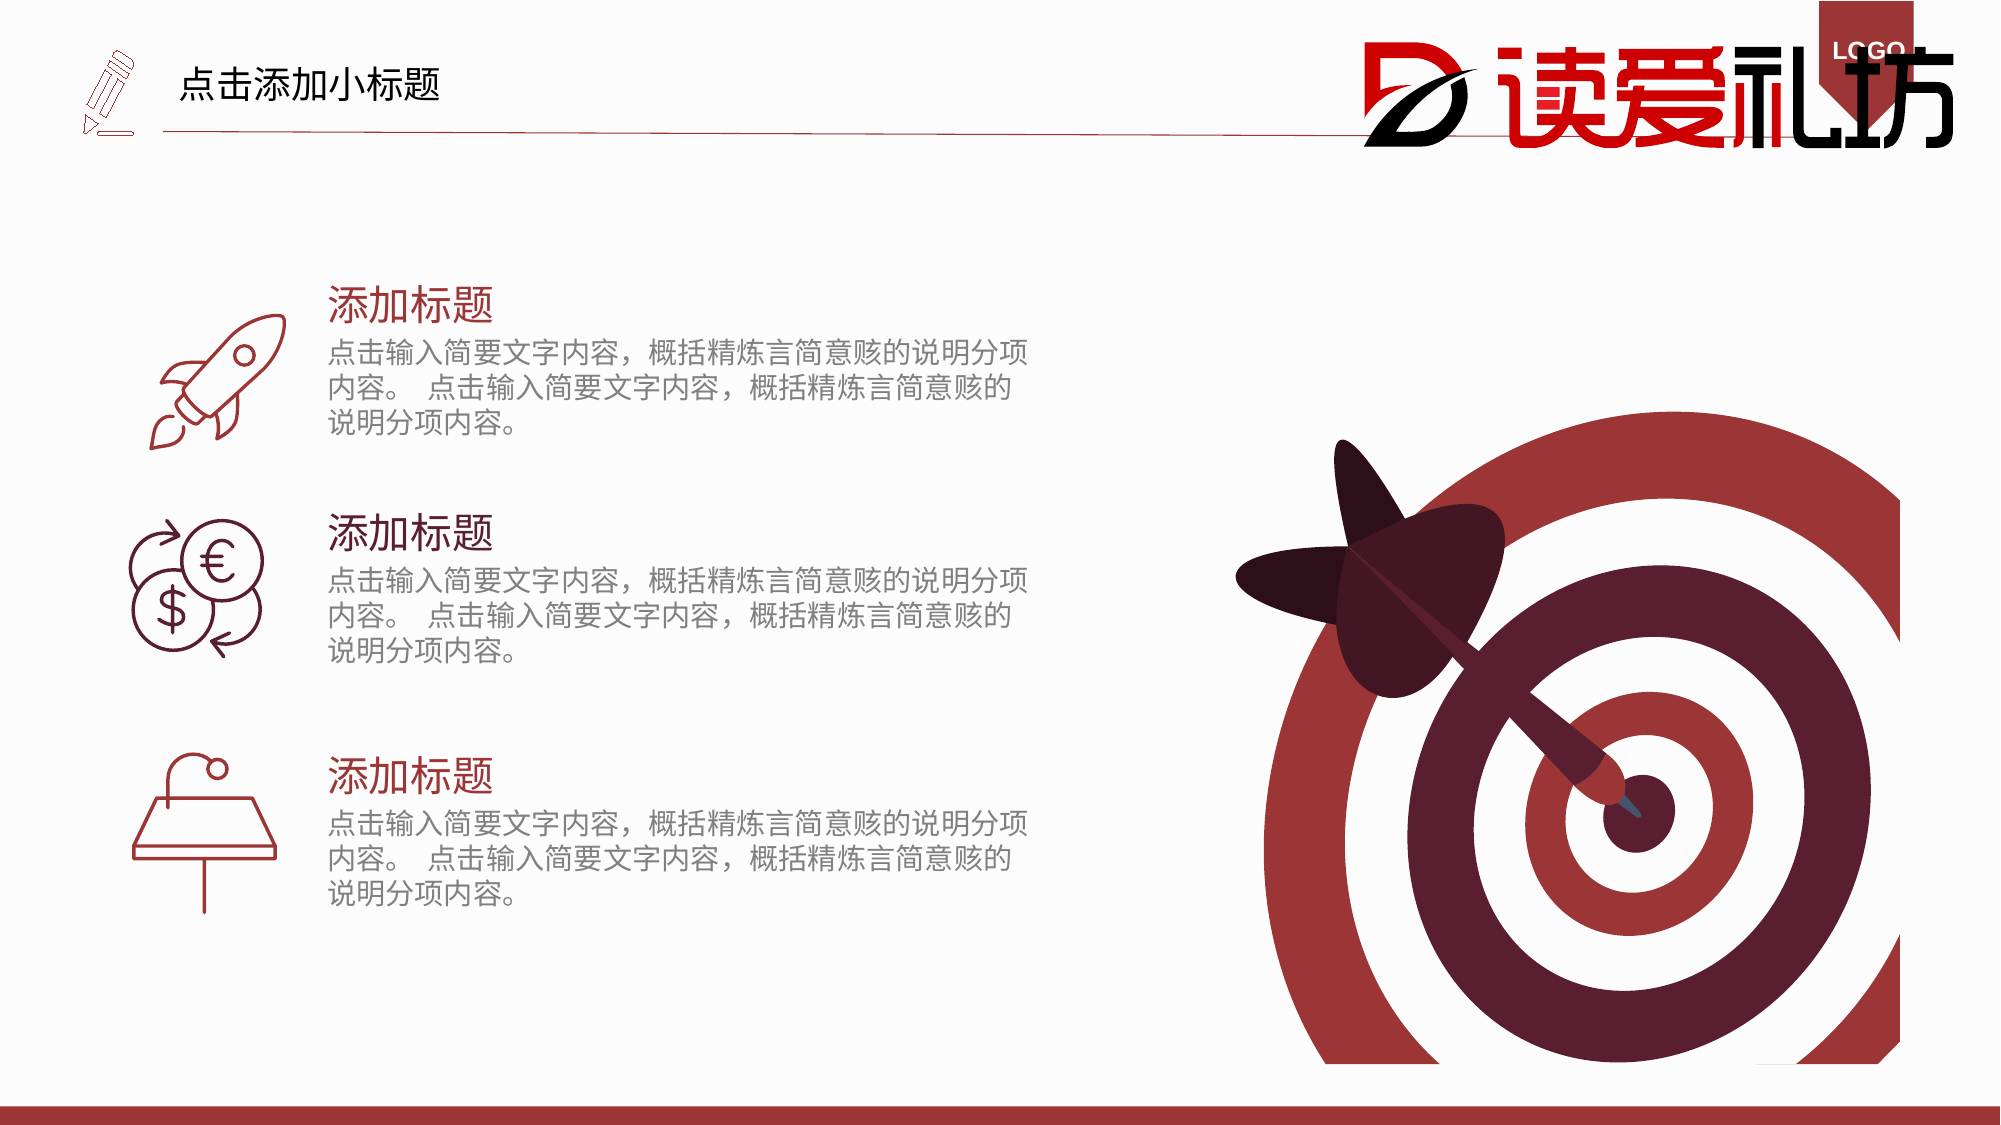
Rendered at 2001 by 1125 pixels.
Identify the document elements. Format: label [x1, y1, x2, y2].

text_box [163, 131, 1363, 138]
text_box [126, 518, 265, 659]
text_box [1199, 377, 1901, 1065]
text_box [1, 0, 2000, 1107]
text_box [149, 313, 290, 451]
text_box [1363, 42, 1954, 149]
text_box [0, 1105, 2000, 1125]
